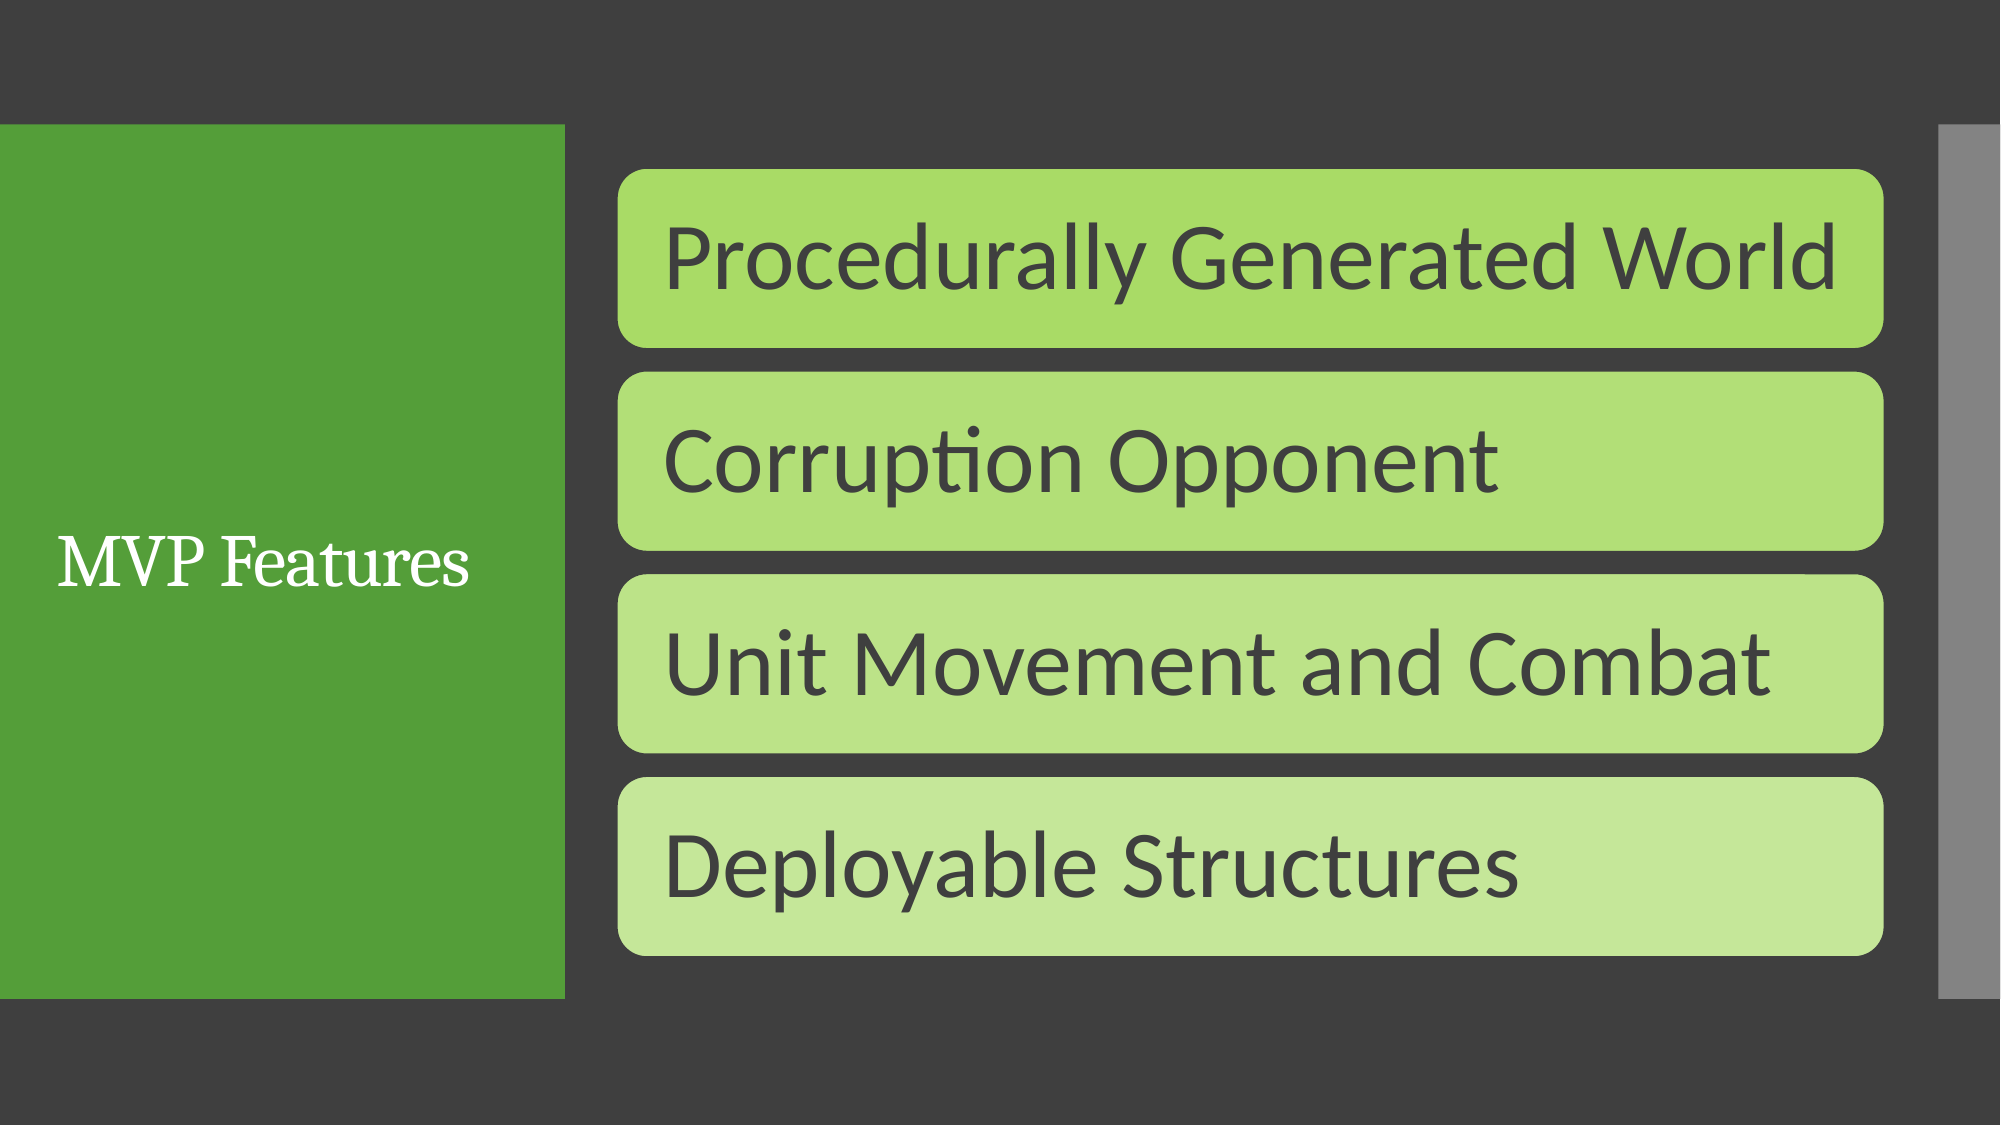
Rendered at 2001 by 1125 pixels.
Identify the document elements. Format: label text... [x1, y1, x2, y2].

title MVP Features [41, 184, 525, 940]
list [616, 145, 1885, 980]
